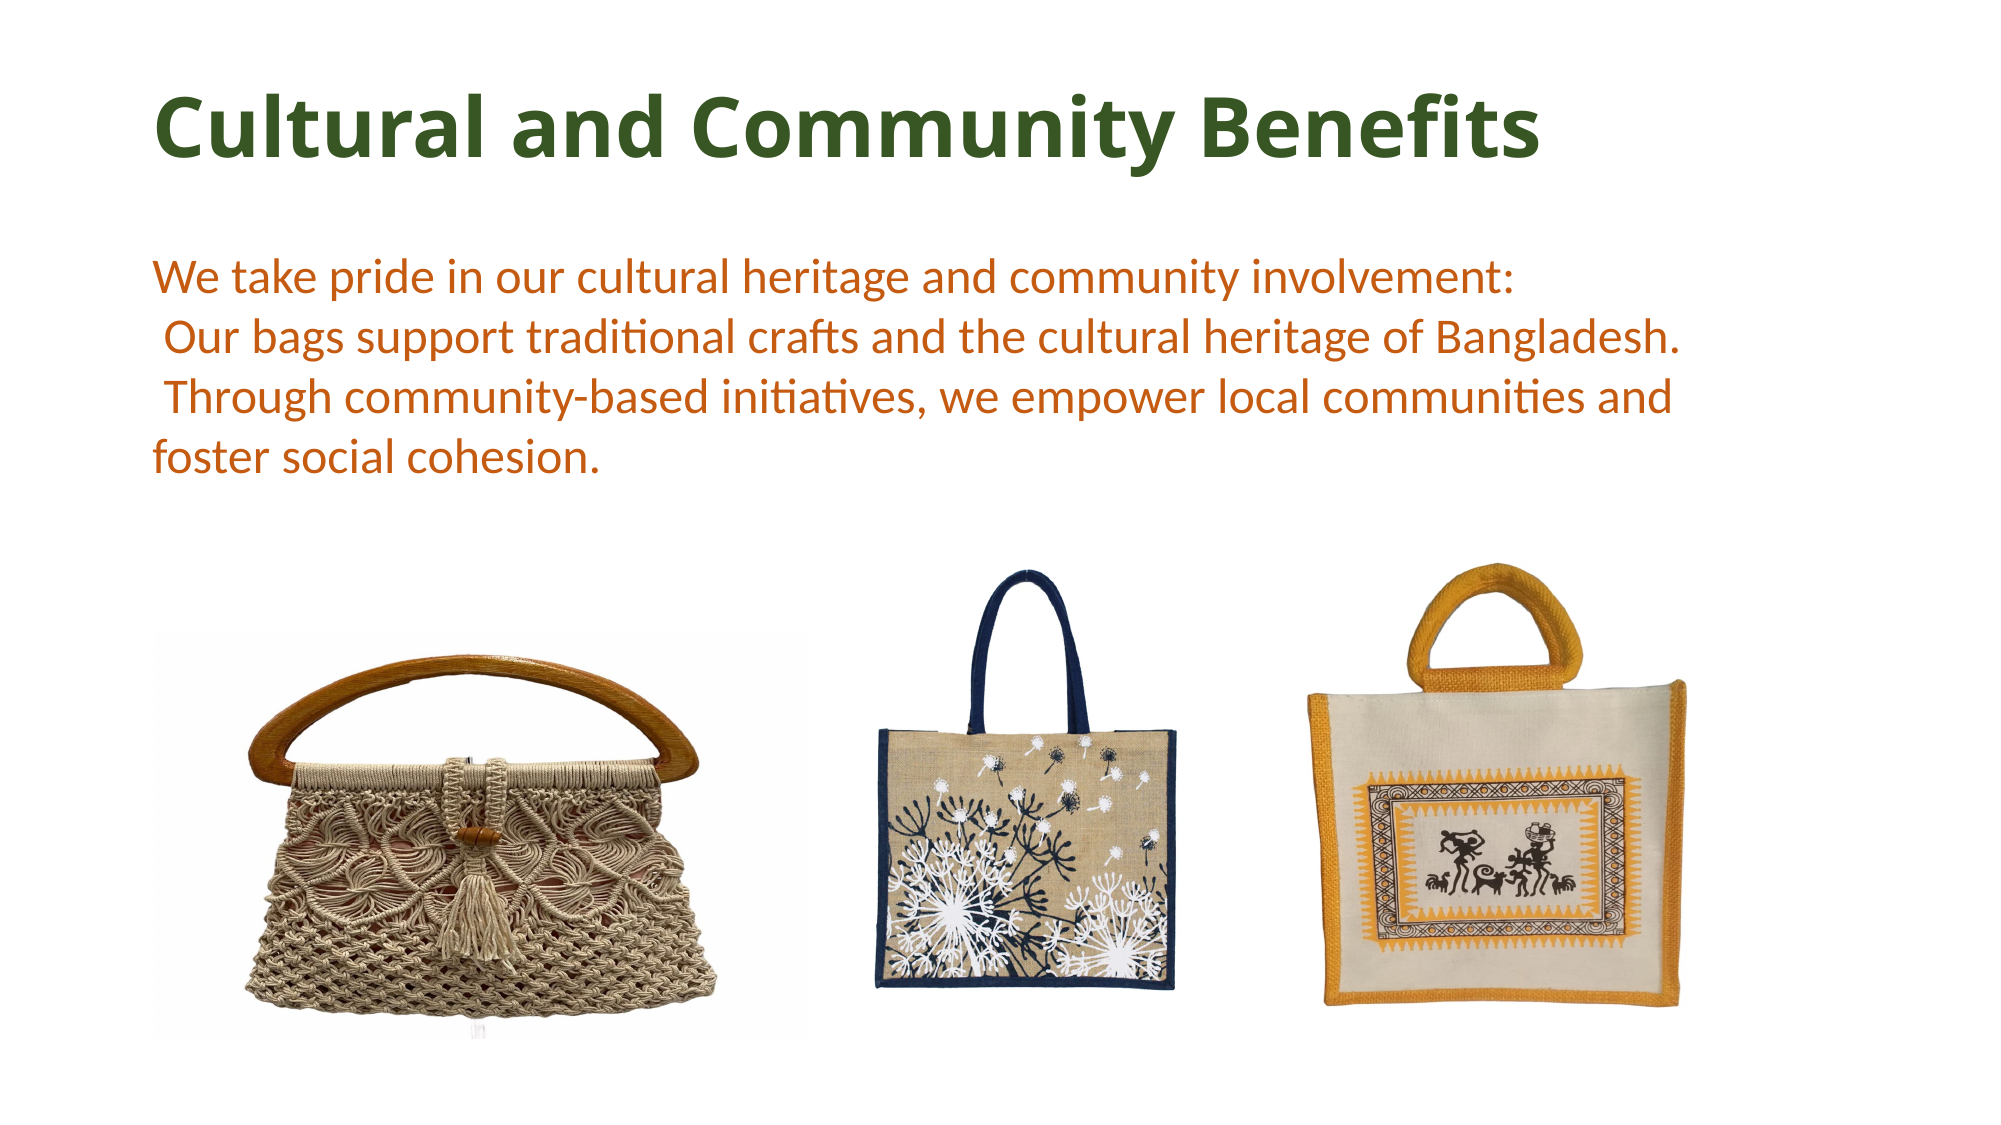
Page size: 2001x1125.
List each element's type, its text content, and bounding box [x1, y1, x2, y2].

picture [1305, 562, 1688, 1008]
text_box We take pride in our cultural heritage and community involvement: Our bags support traditional crafts and the cultural heritage of Bangladesh. Through community-based initiatives, we empower local communities and foster social cohesion. [137, 236, 1727, 492]
picture [154, 528, 1261, 1039]
title Cultural and Community Benefits [137, 59, 1863, 203]
